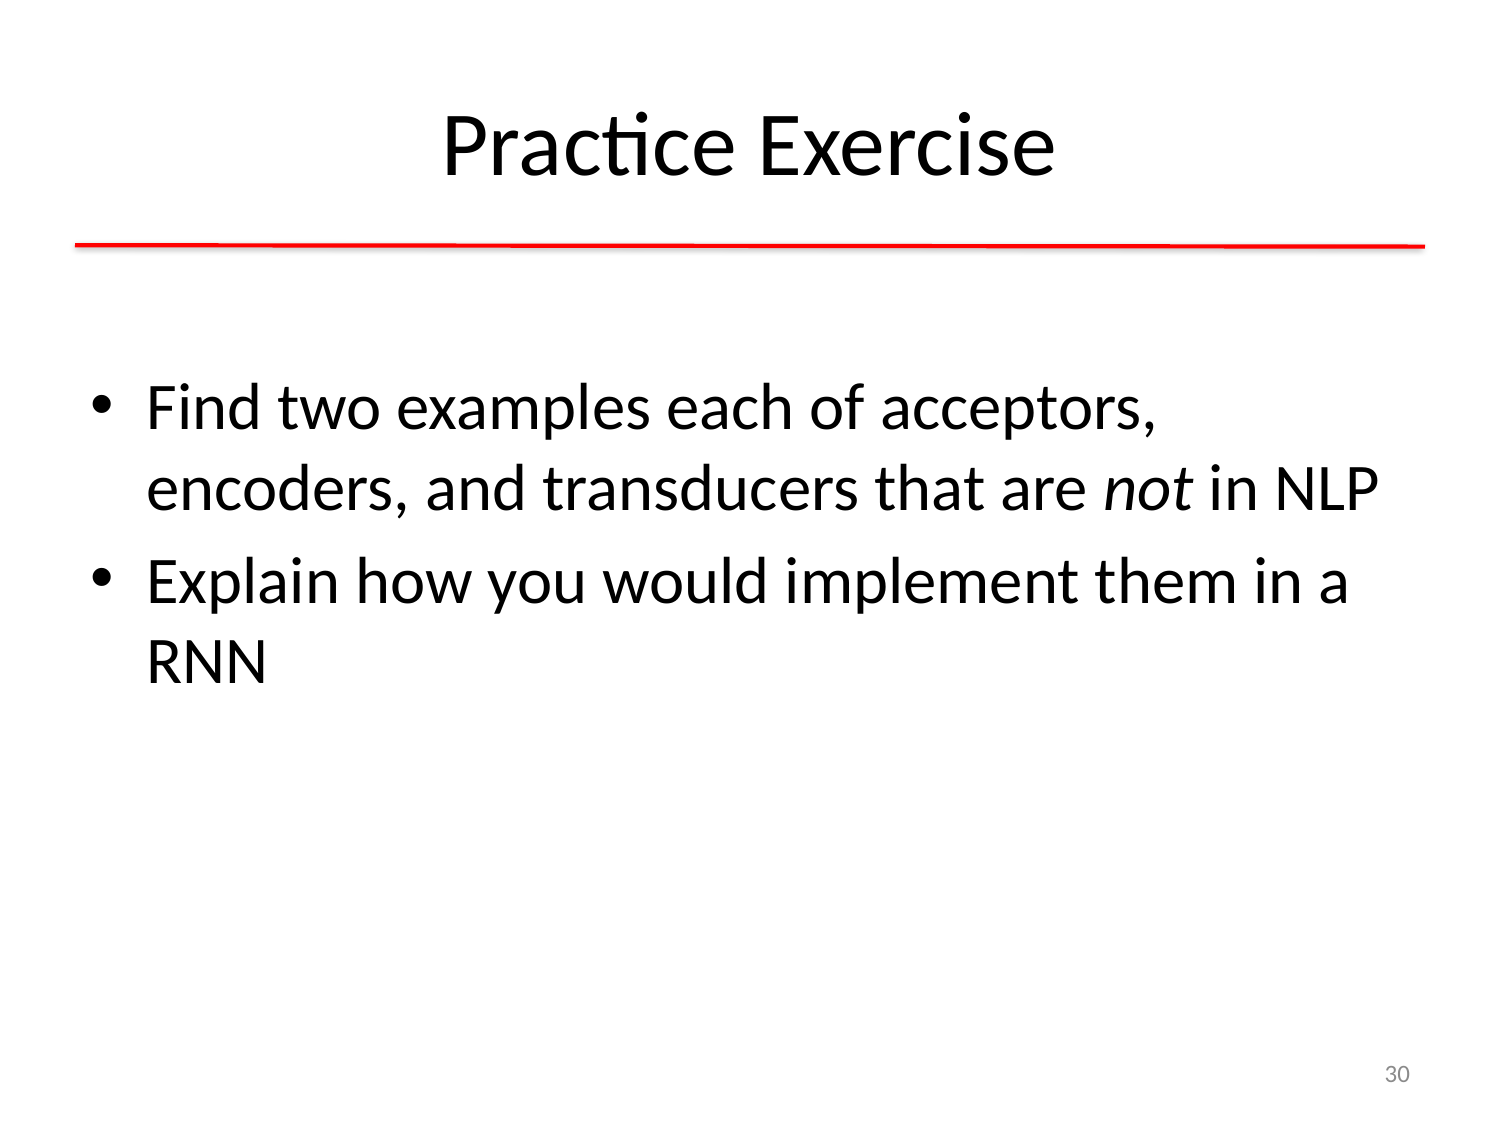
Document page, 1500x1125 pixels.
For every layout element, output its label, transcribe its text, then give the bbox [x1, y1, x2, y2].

list Find two examples each of acceptors, encoders, and transducers that are not in NLP Explain how you would implement them in a RNN [75, 262, 1425, 1005]
slide_number 30 [1074, 1042, 1425, 1103]
title Practice Exercise [75, 45, 1425, 233]
